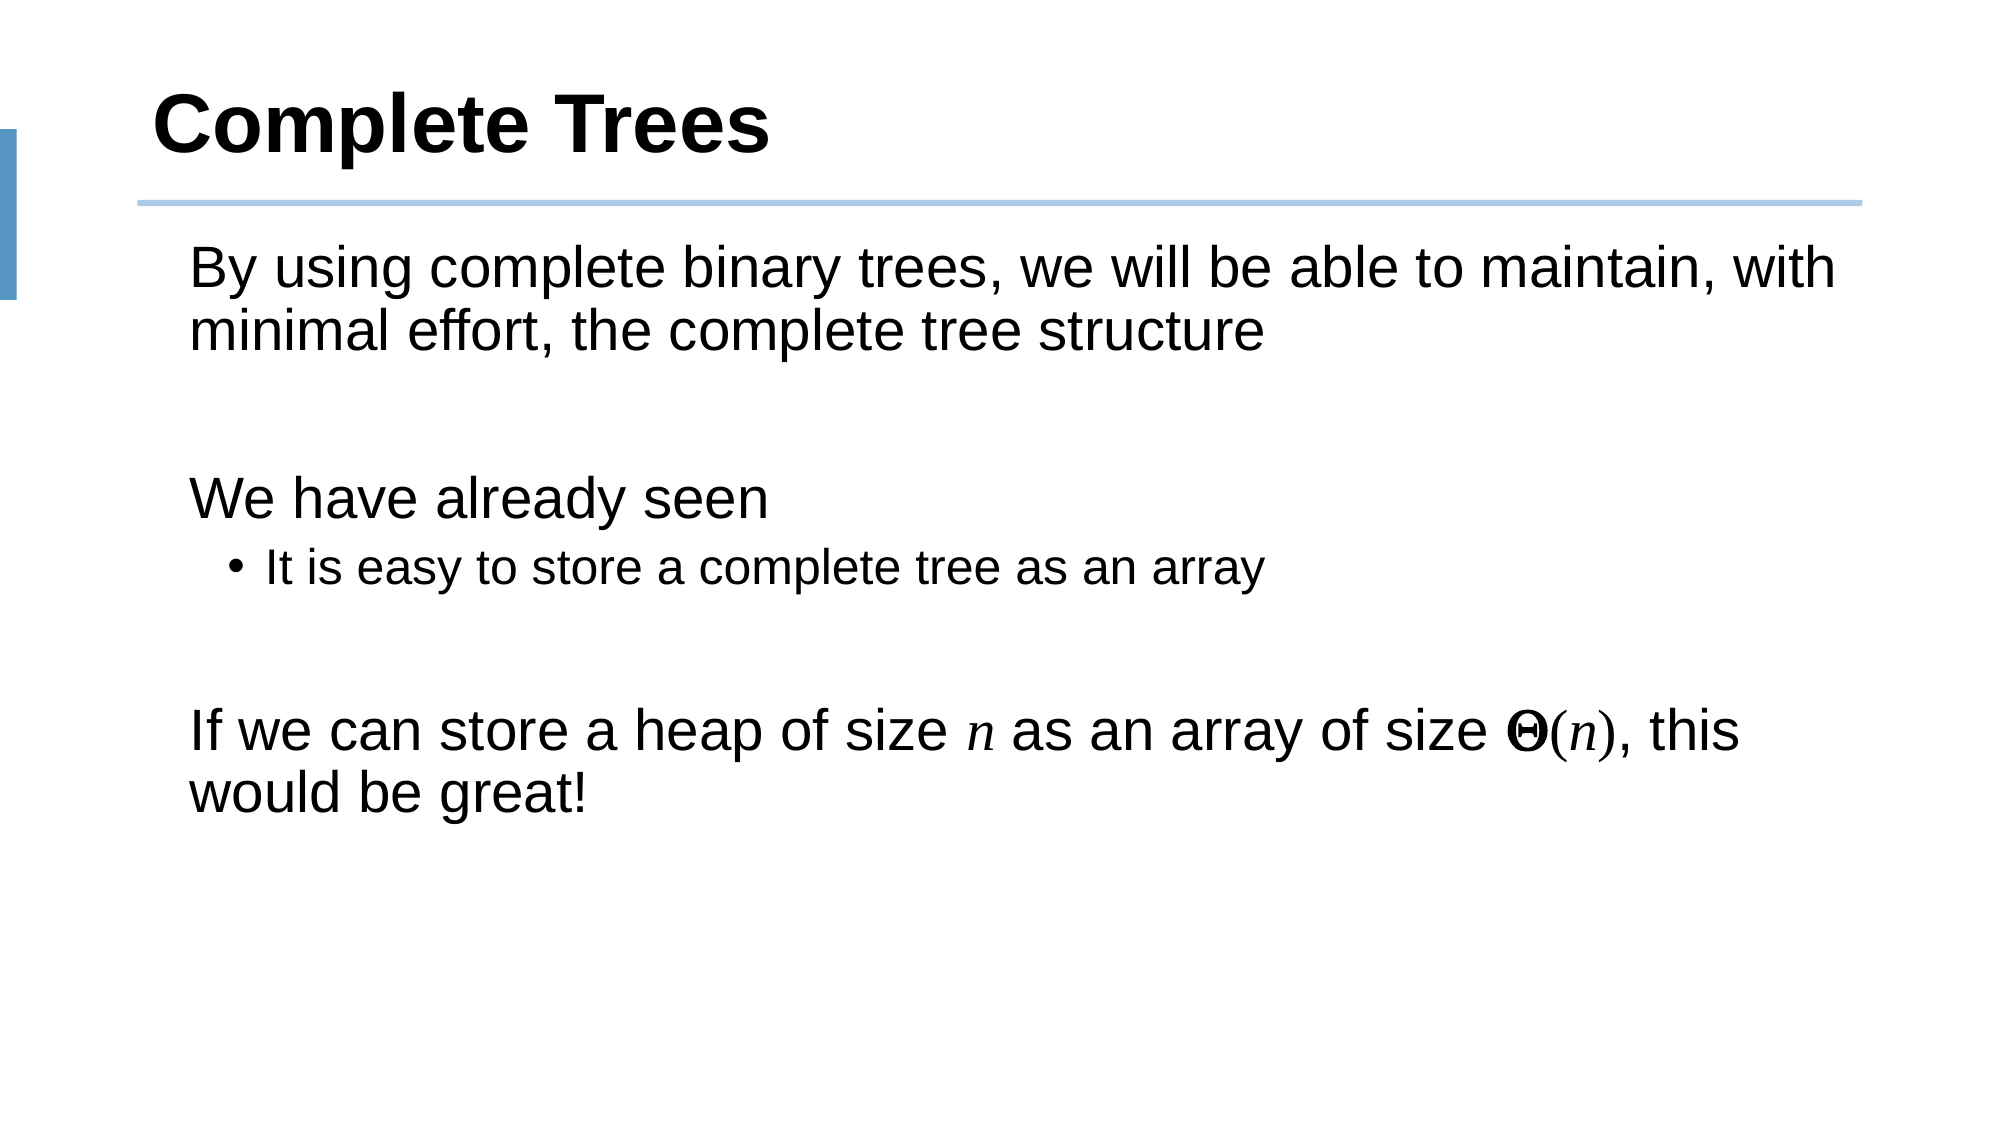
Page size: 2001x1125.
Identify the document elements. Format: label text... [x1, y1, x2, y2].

list By using complete binary trees, we will be able to maintain, with minimal effort, the complete tree structure We have already seen It is easy to store a complete tree as an array If we can store a heap of size n as an array of size Q(n), this would be great! [137, 229, 1863, 1014]
title Complete Trees [137, 42, 1863, 208]
